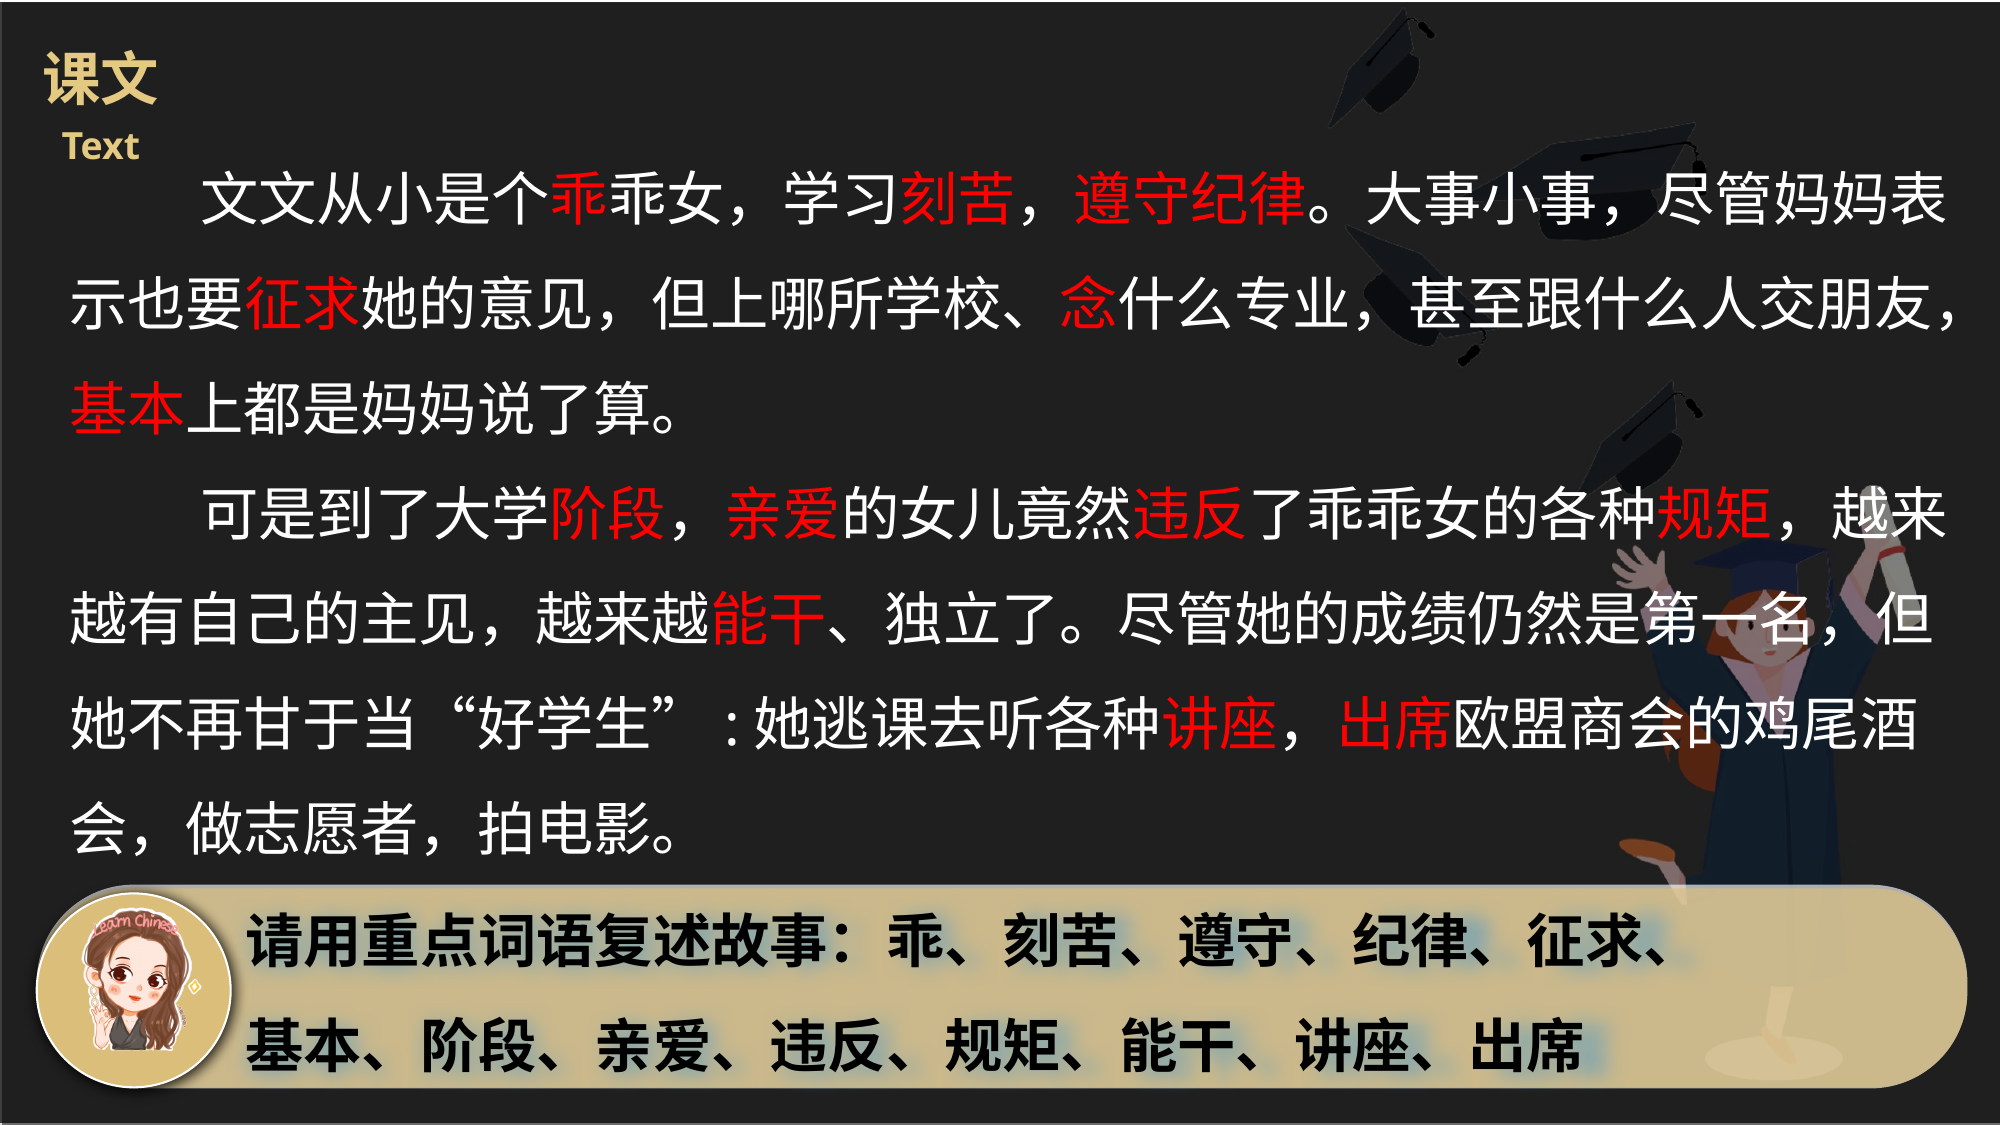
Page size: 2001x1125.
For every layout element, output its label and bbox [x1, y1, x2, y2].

picture [0, 2, 2000, 1123]
text_box [36, 888, 233, 1088]
